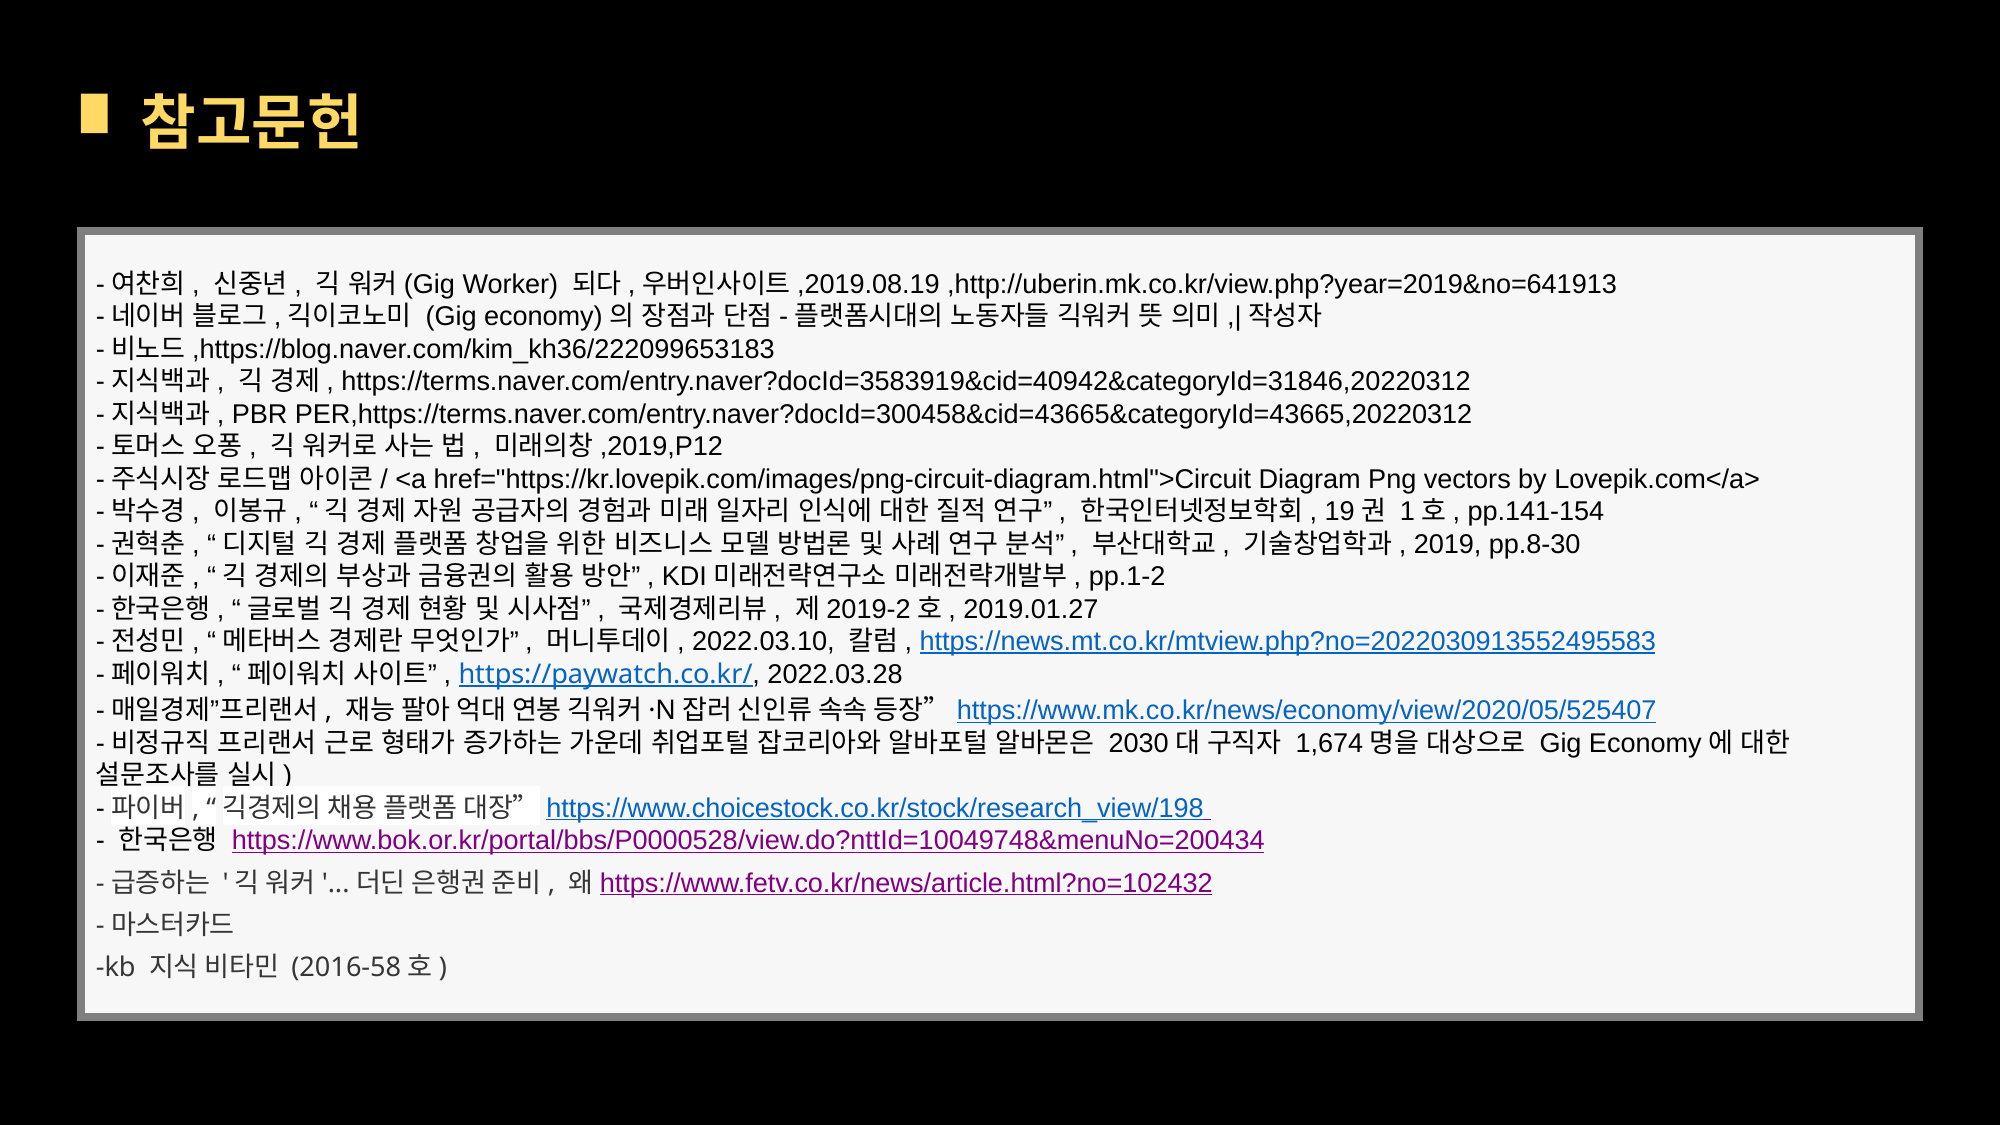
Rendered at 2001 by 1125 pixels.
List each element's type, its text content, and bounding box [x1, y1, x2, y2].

text_box -여찬희, 신중년, 긱 워커(Gig Worker) 되다,우버인사이트,2019.08.19 ,http://uberin.mk.co.kr/view.php?year=2019&no=641913 -네이버 블로그,긱이코노미 (Gig economy)의 장점과 단점-플랫폼시대의 노동자들 긱워커 뜻 의미,|작성자 -비노드,https://blog.naver.com/kim_kh36/222099653183 -지식백과, 긱 경제, https://terms.naver.com/entry.naver?docId=3583919&cid=40942&categoryId=31846,20220312 -지식백과, PBR PER,https://terms.naver.com/entry.naver?docId=300458&cid=43665&categoryId=43665,20220312 -토머스 오퐁, 긱 워커로 사는 법, 미래의창,2019,P12 -주식시장 로드맵 아이콘/ <a href="https://kr.lovepik.com/images/png-circuit-diagram.html">Circuit Diagram Png vectors by Lovepik.com</a> -박수경, 이봉규, “긱 경제 자원 공급자의 경험과 미래 일자리 인식에 대한 질적 연구”, 한국인터넷정보학회, 19권 1호, pp.141-154 -권혁춘, “디지털 긱 경제 플랫폼 창업을 위한 비즈니스 모델 방법론 및 사례 연구 분석”, 부산대학교, 기술창업학과, 2019, pp.8-30 -이재준, “긱 경제의 부상과 금융권의 활용 방안”, KDI미래전략연구소 미래전략개발부, pp.1-2 -한국은행, “글로벌 긱 경제 현황 및 시사점”, 국제경제리뷰, 제2019-2호, 2019.01.27 -전성민, “메타버스 경제란 무엇인가”, 머니투데이, 2022.03.10, 칼럼, https://news.mt.co.kr/mtview.php?no=2022030913552495583 -페이워치, “페이워치 사이트”, https://paywatch.co.kr/, 2022.03.28 -매일경제”프리랜서, 재능 팔아 억대 연봉 긱워커·N잡러 신인류 속속 등장”https://www.mk.co.kr/news/economy/view/2020/05/525407 -비정규직 프리랜서 근로 형태가 증가하는 가운데 취업포털 잡코리아와 알바포털 알바몬은 2030대 구직자 1,674명을 대상으로 Gig Economy에 대한 설문조사를 실시) -파이버, “긱경제의 채용 플랫폼 대장”https://www.choicestock.co.kr/stock/research_view/198 - 한국은행 https://www.bok.or.kr/portal/bbs/P0000528/view.do?nttId=10049748&menuNo=200434 -급증하는 '긱 워커'...더딘 은행권 준비, 왜https://www.fetv.co.kr/news/article.html?no=102432 -마스터카드 -kb 지식 비타민 (2016-58호) [80, 231, 1920, 1017]
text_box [80, 68, 870, 158]
